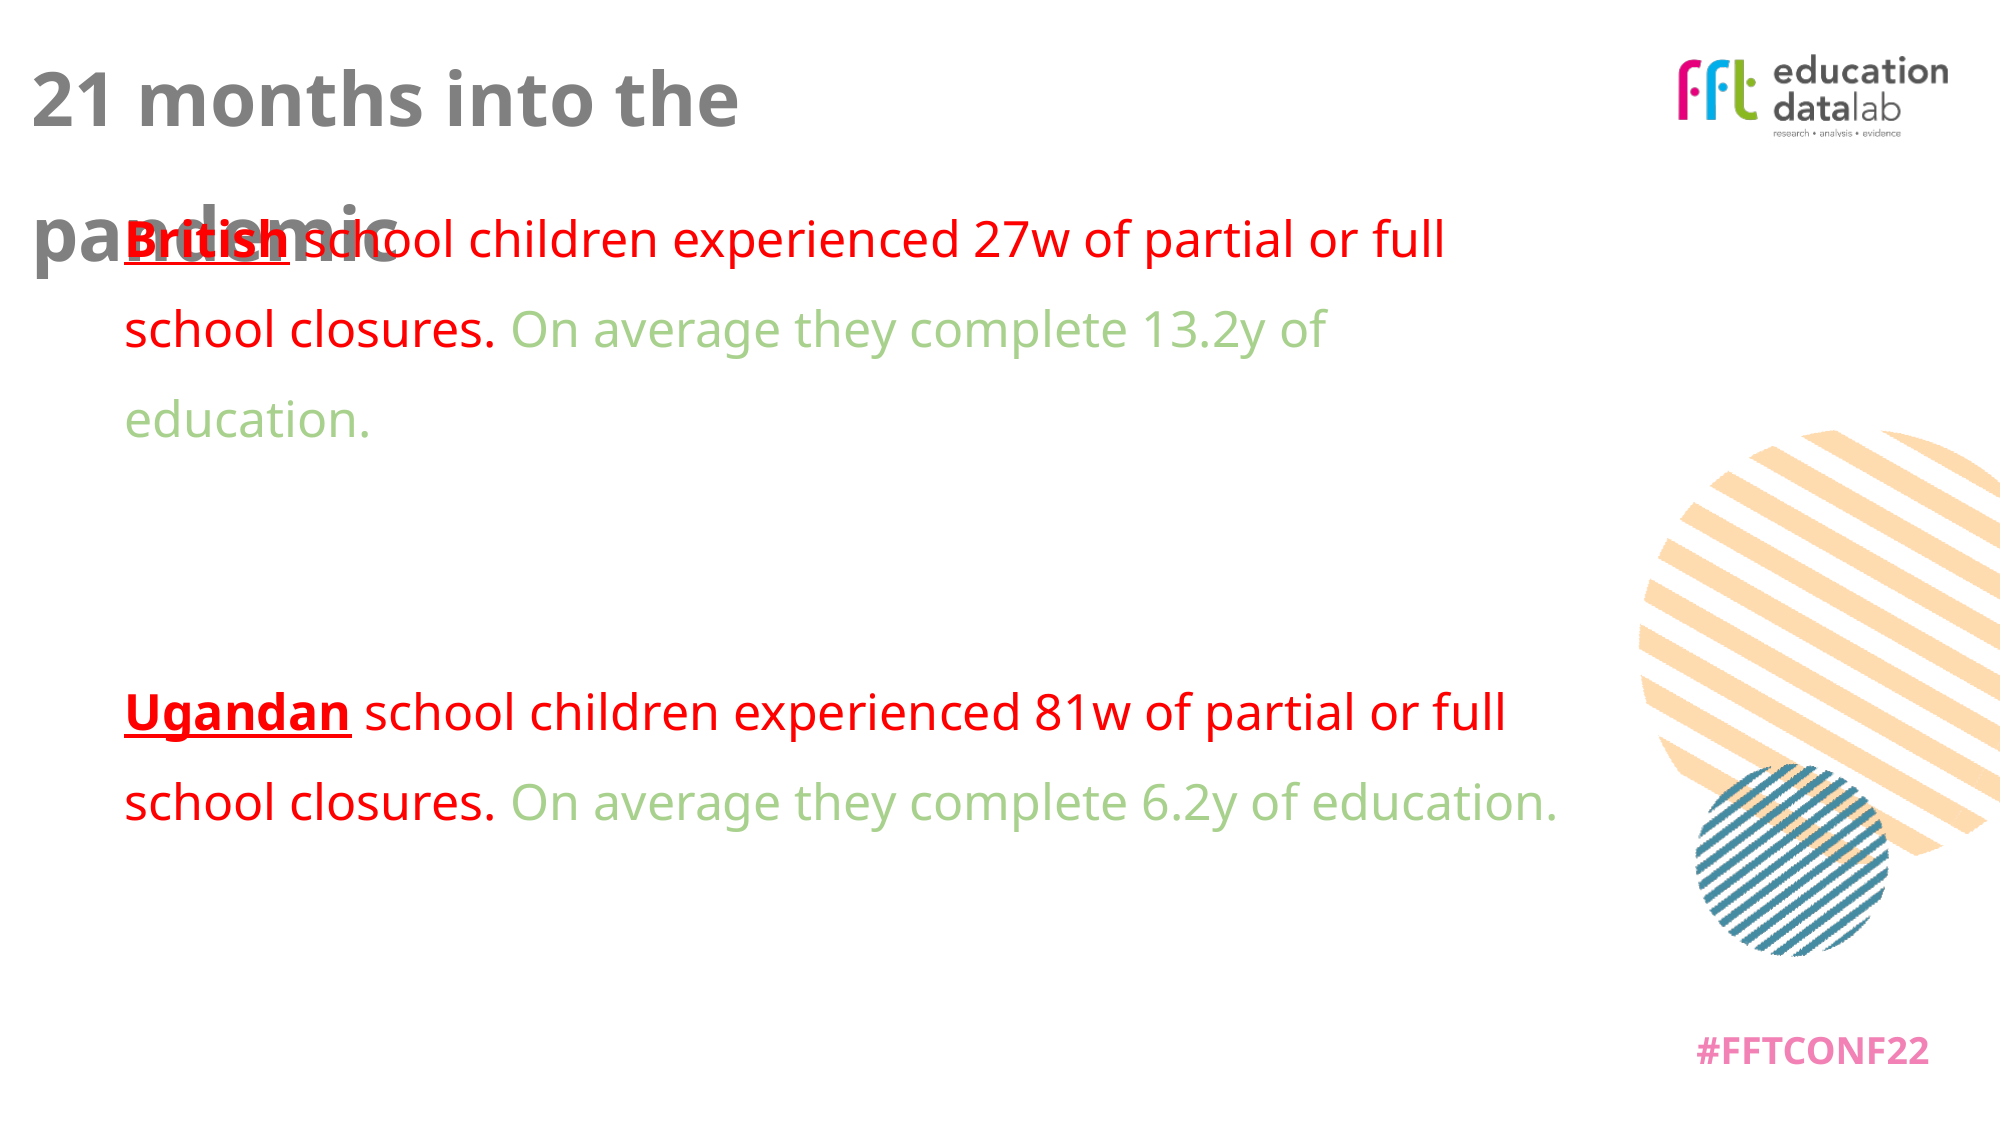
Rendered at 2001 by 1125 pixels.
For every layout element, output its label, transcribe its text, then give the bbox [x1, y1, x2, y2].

text_box British school children experienced 27w of partial or full school closures. On average they complete 13.2y of education. [109, 170, 1599, 456]
picture [1478, 259, 2000, 1019]
text_box 21 months into the pandemic [16, 0, 1130, 284]
picture [1598, 44, 2000, 148]
text_box #FFTCONF22 [1681, 1019, 1945, 1080]
text_box Ugandan school children experienced 81w of partial or full school closures. On average they complete 6.2y of education. [109, 643, 1551, 838]
